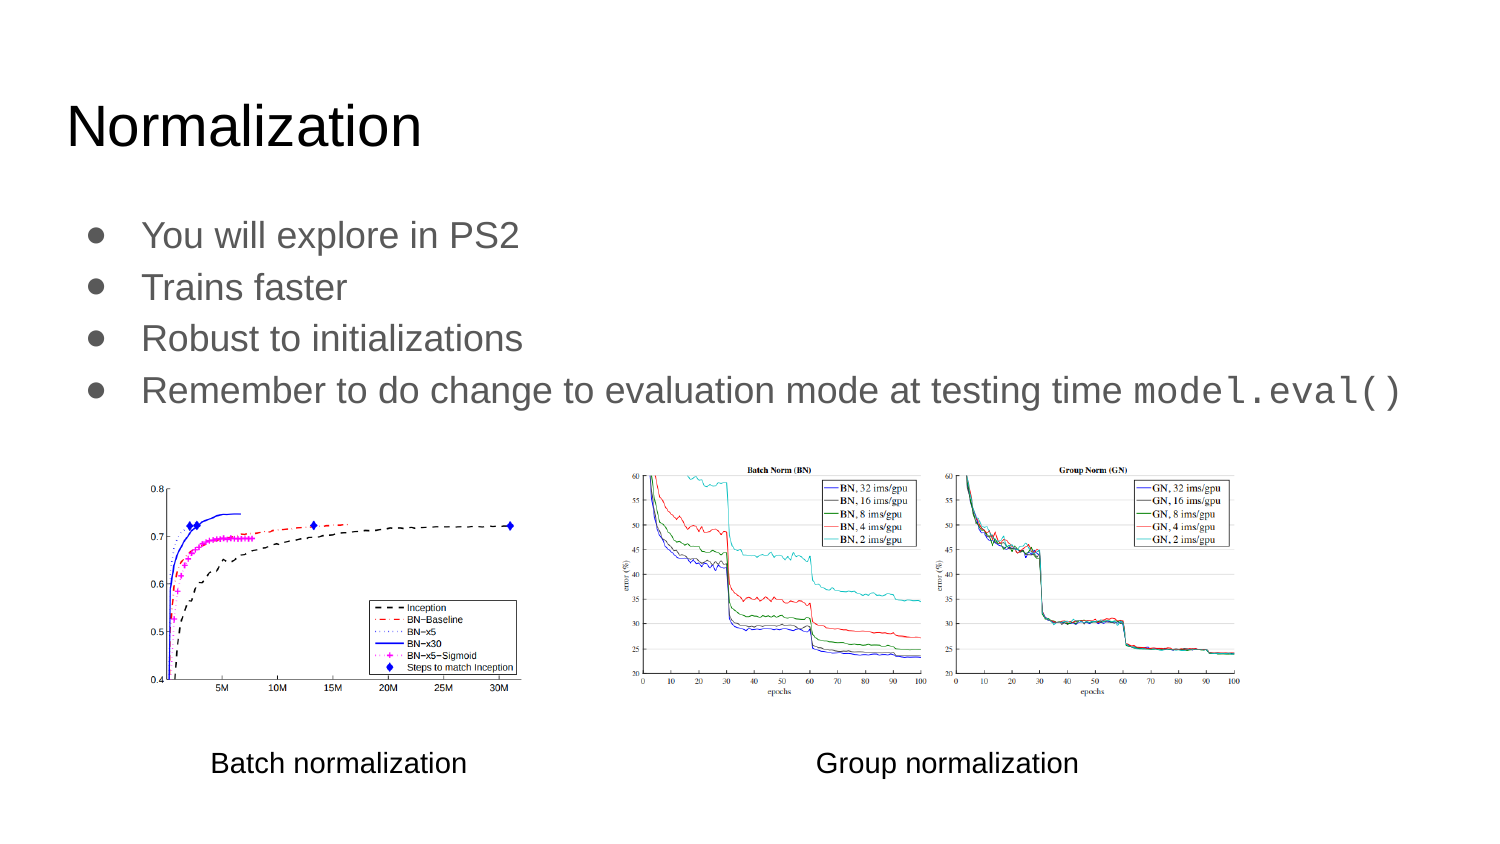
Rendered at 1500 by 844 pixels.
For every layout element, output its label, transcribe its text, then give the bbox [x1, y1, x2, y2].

picture [117, 459, 536, 702]
title Normalization [51, 72, 1449, 167]
picture [610, 459, 1299, 702]
list You will explore in PS2 Trains faster Robust to initializations Remember to do change to evaluation mode at testing time model.eval() [51, 189, 1449, 366]
text_box Batch normalization [195, 729, 503, 800]
text_box Group normalization [800, 729, 1108, 800]
